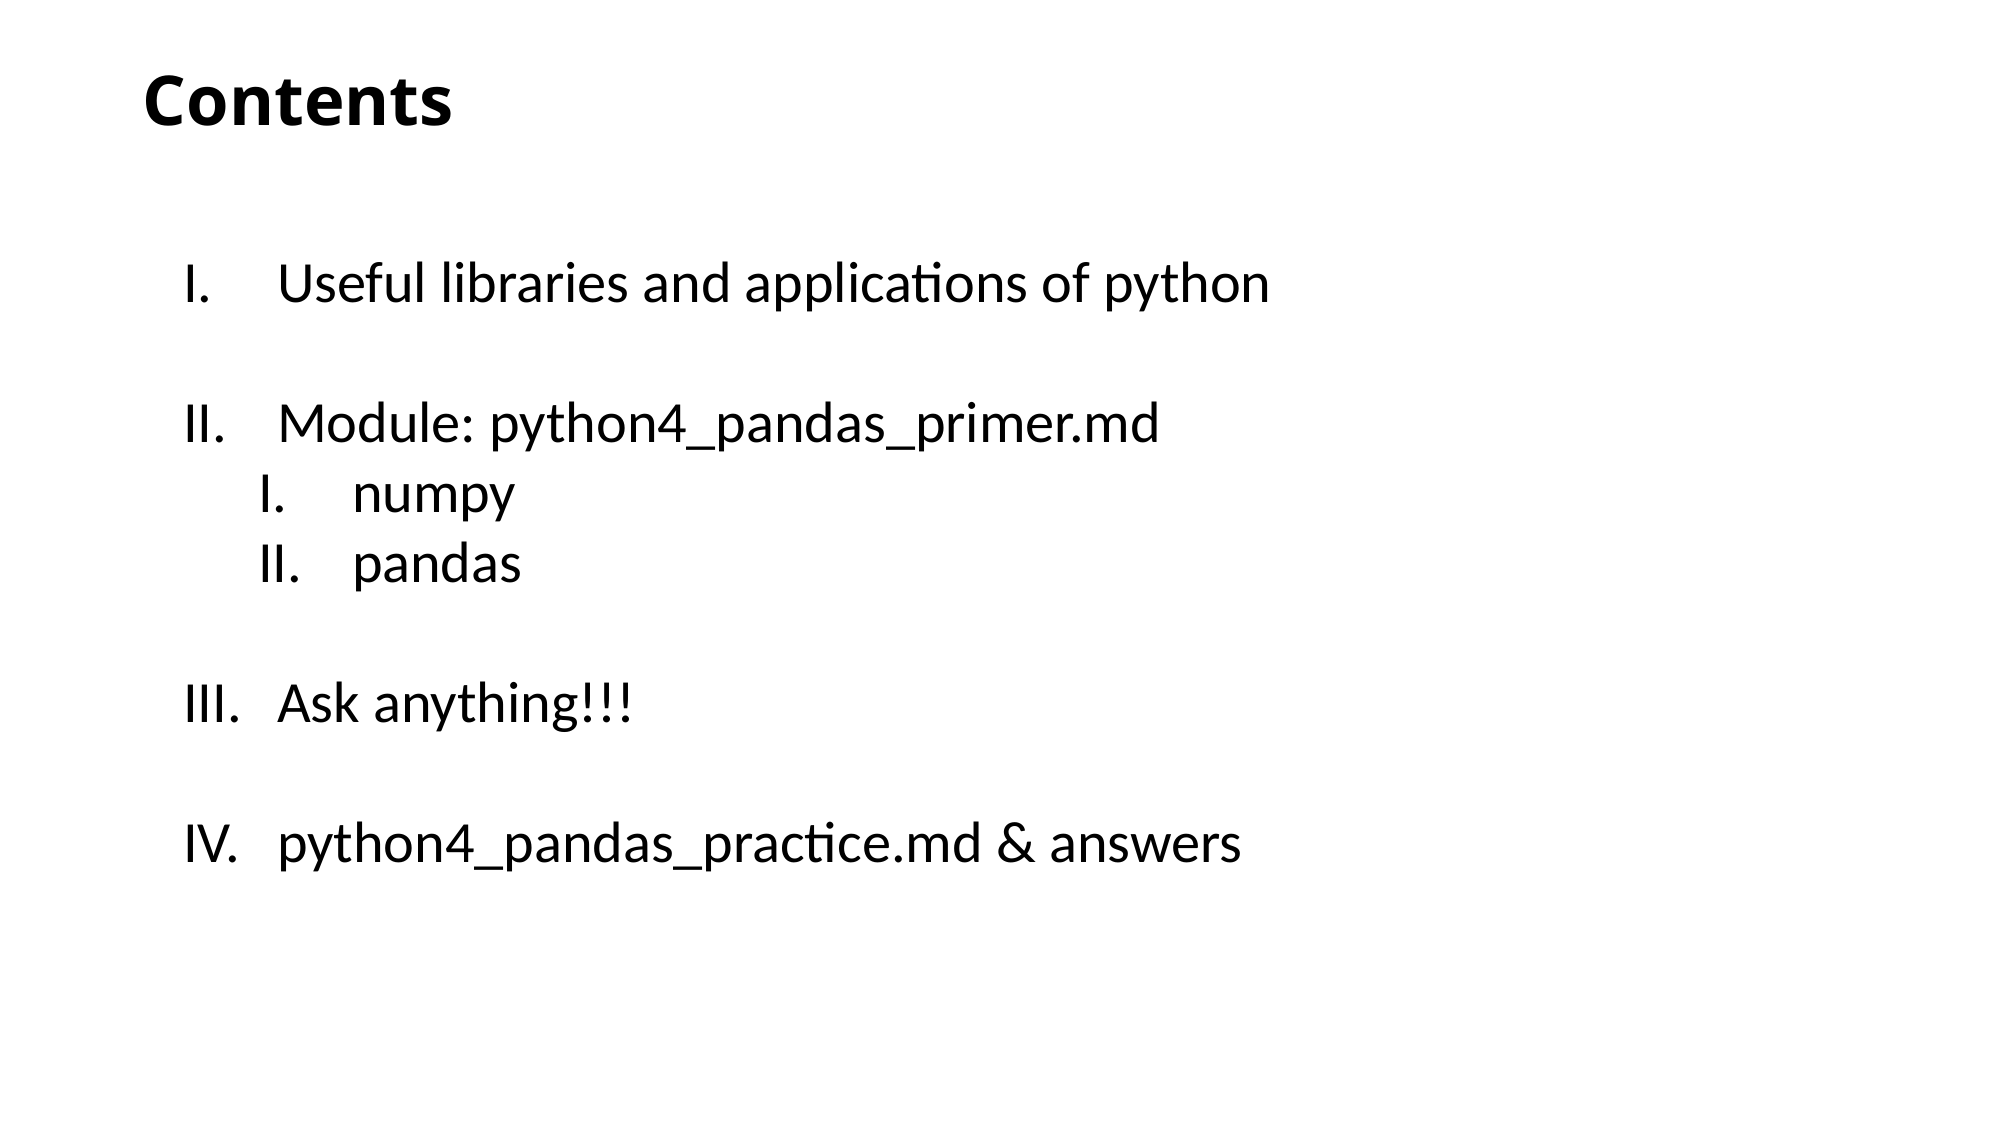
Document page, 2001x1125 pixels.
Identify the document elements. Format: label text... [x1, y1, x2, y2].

text_box Contents [128, 49, 469, 147]
text_box Useful libraries and applications of python Module: python4_pandas_primer.md numpy pandas Ask anything!!! python4_pandas_practice.md & answers [168, 236, 1287, 882]
